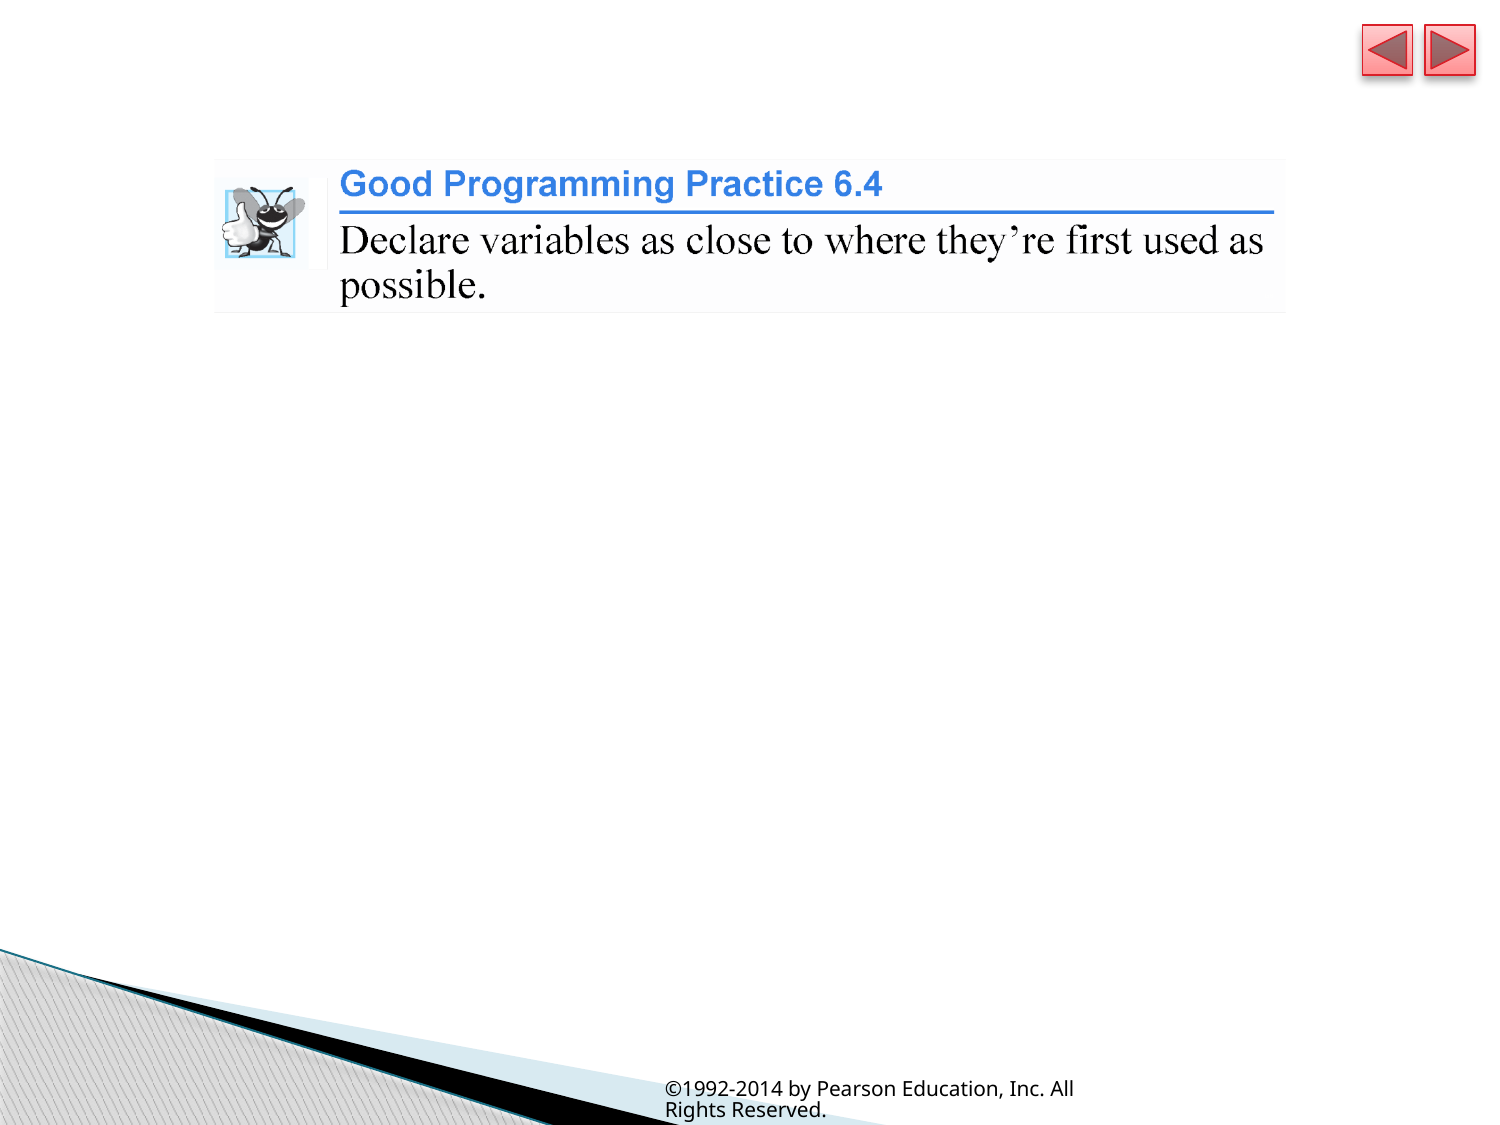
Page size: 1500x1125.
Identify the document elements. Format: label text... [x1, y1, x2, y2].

footer ©1992-2014 by Pearson Education, Inc. All Rights Reserved. [650, 1051, 1105, 1112]
picture [0, 106, 1500, 1018]
